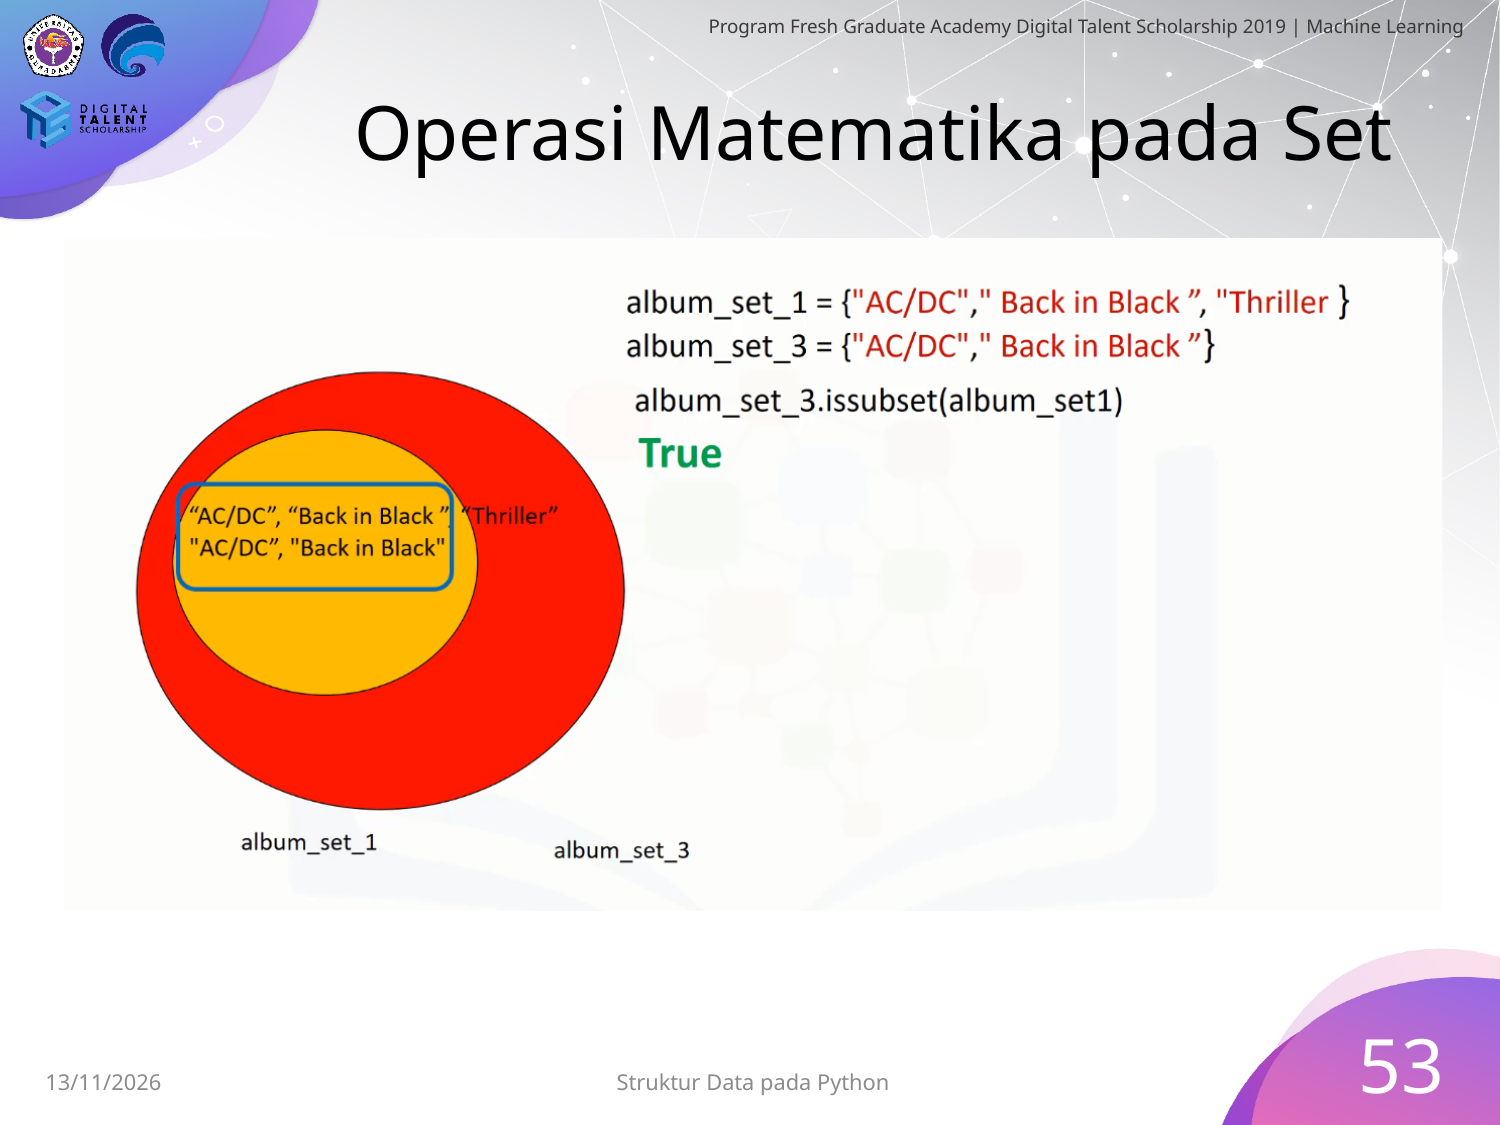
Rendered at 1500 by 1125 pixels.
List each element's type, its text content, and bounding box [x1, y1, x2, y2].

footer Struktur Data pada Python [386, 1053, 1121, 1114]
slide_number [30, 1053, 272, 1114]
slide_number 53 [1327, 1025, 1477, 1115]
picture [0, 0, 1500, 1125]
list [63, 238, 1443, 911]
title Operasi Matematika pada Set [271, 66, 1477, 207]
